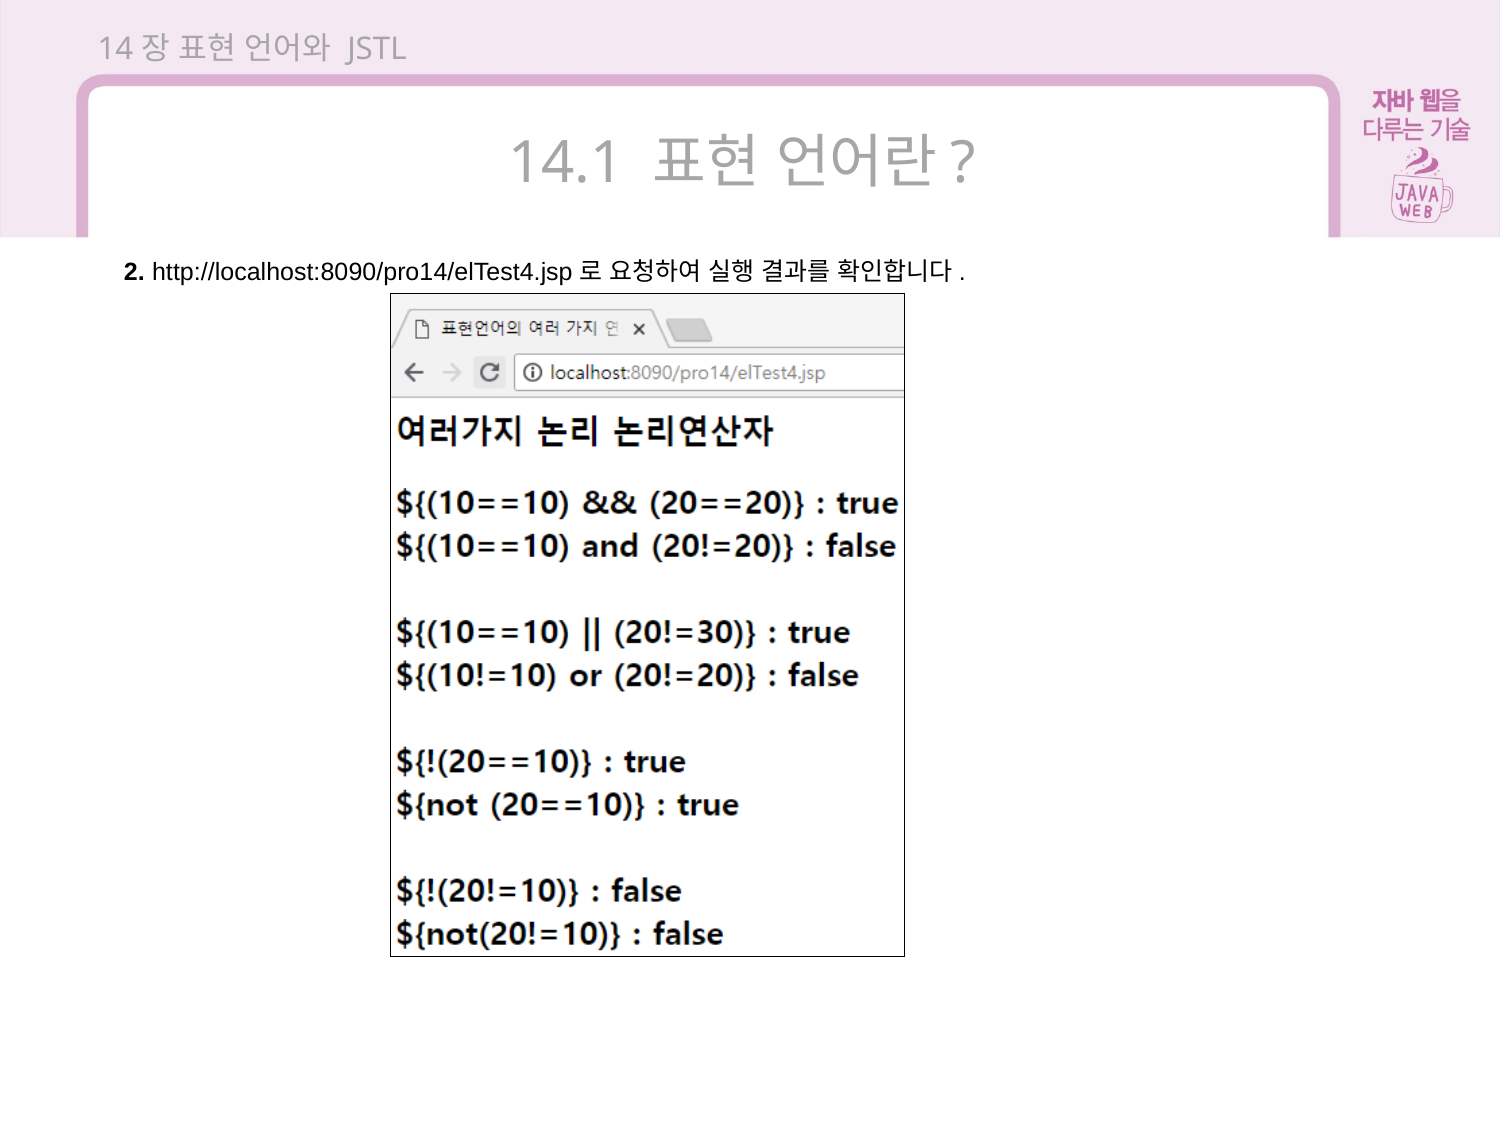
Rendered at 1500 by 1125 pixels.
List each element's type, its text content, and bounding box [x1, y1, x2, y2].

text_box 2. http://localhost:8090/pro14/elTest4.jsp로 요청하여 실행 결과를 확인합니다. [109, 247, 1297, 293]
text_box 14.1 표현 언어란? [217, 117, 1268, 202]
text_box 14장 표현 언어와 JSTL [82, 0, 1133, 74]
picture [0, 0, 1500, 1125]
